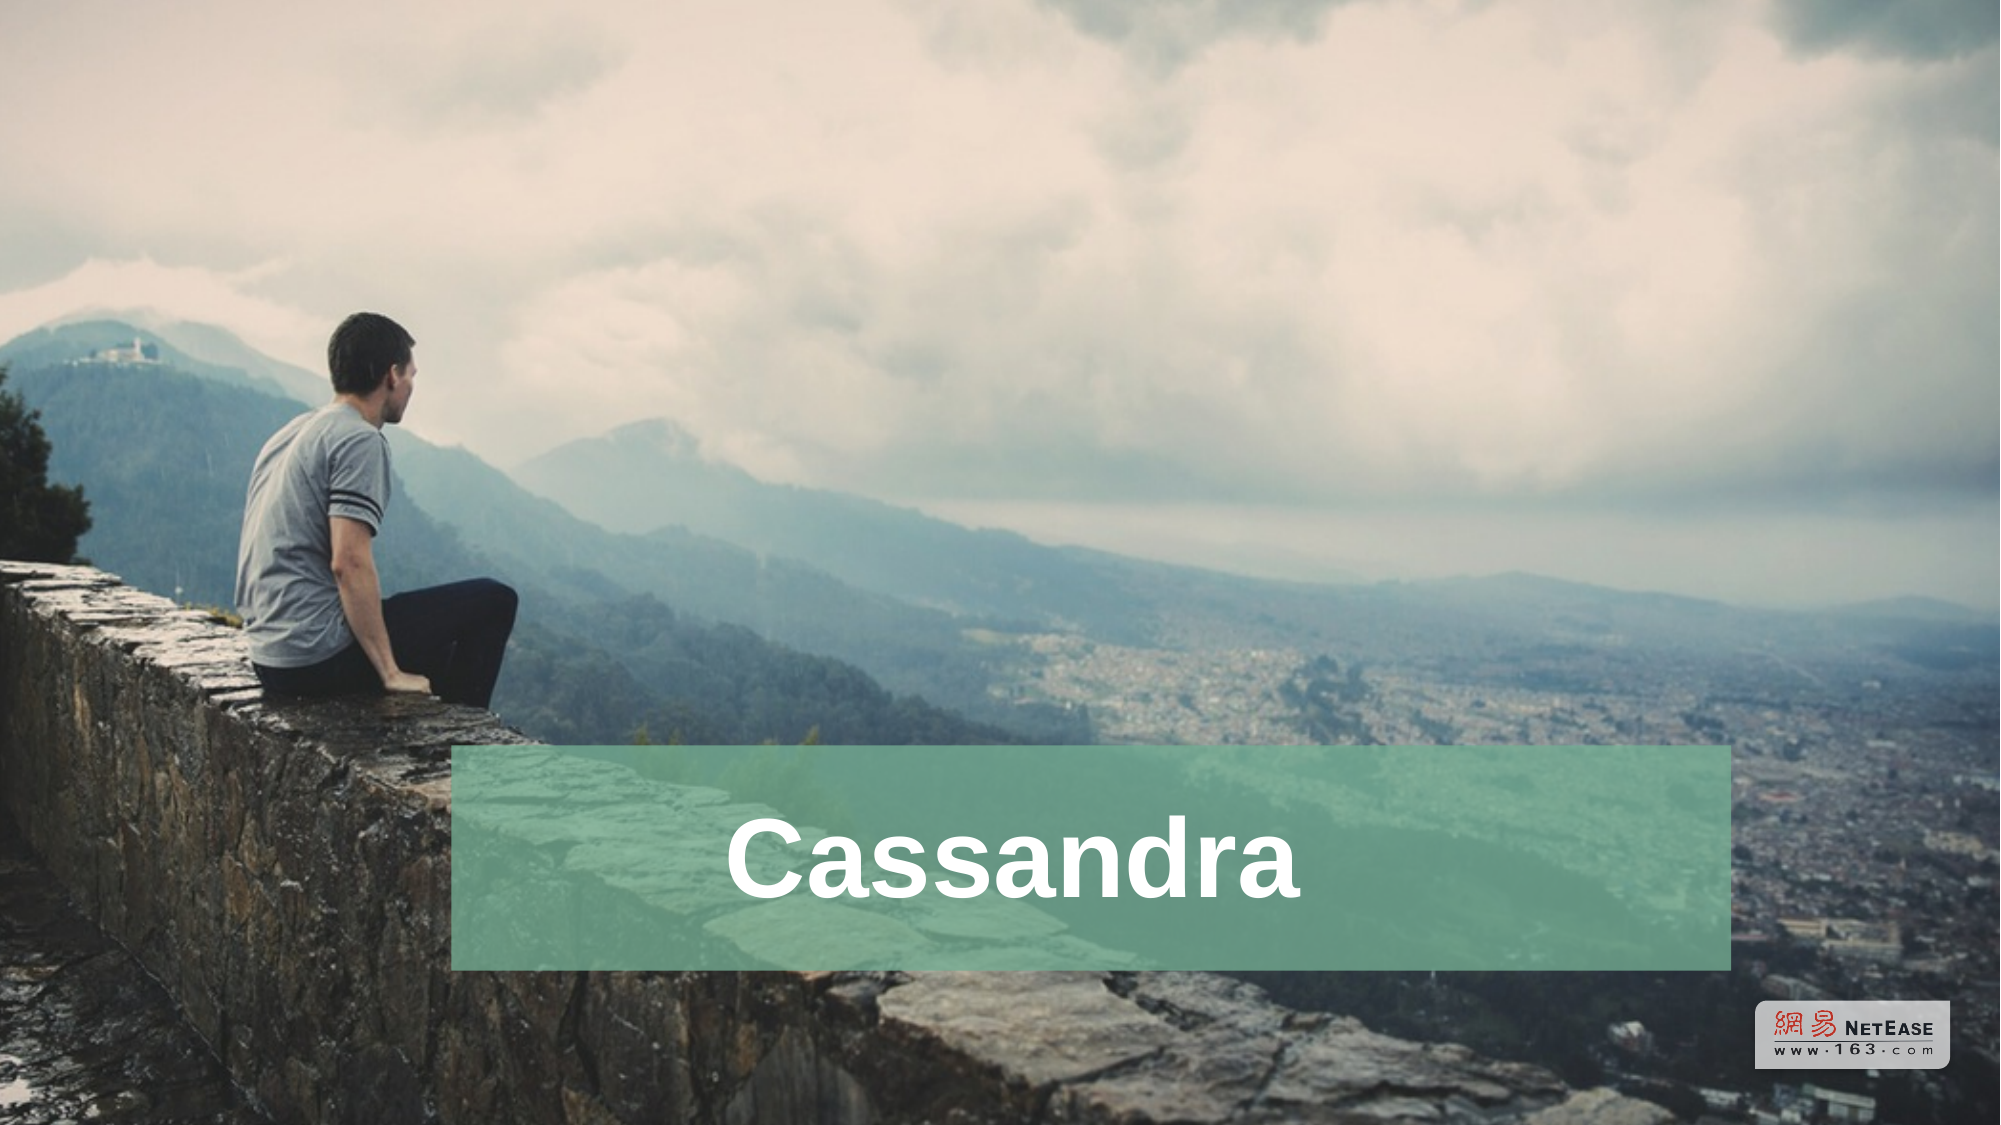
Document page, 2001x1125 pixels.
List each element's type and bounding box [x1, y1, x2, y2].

text_box [0, 0, 2000, 1125]
text_box [1754, 1000, 1951, 1070]
